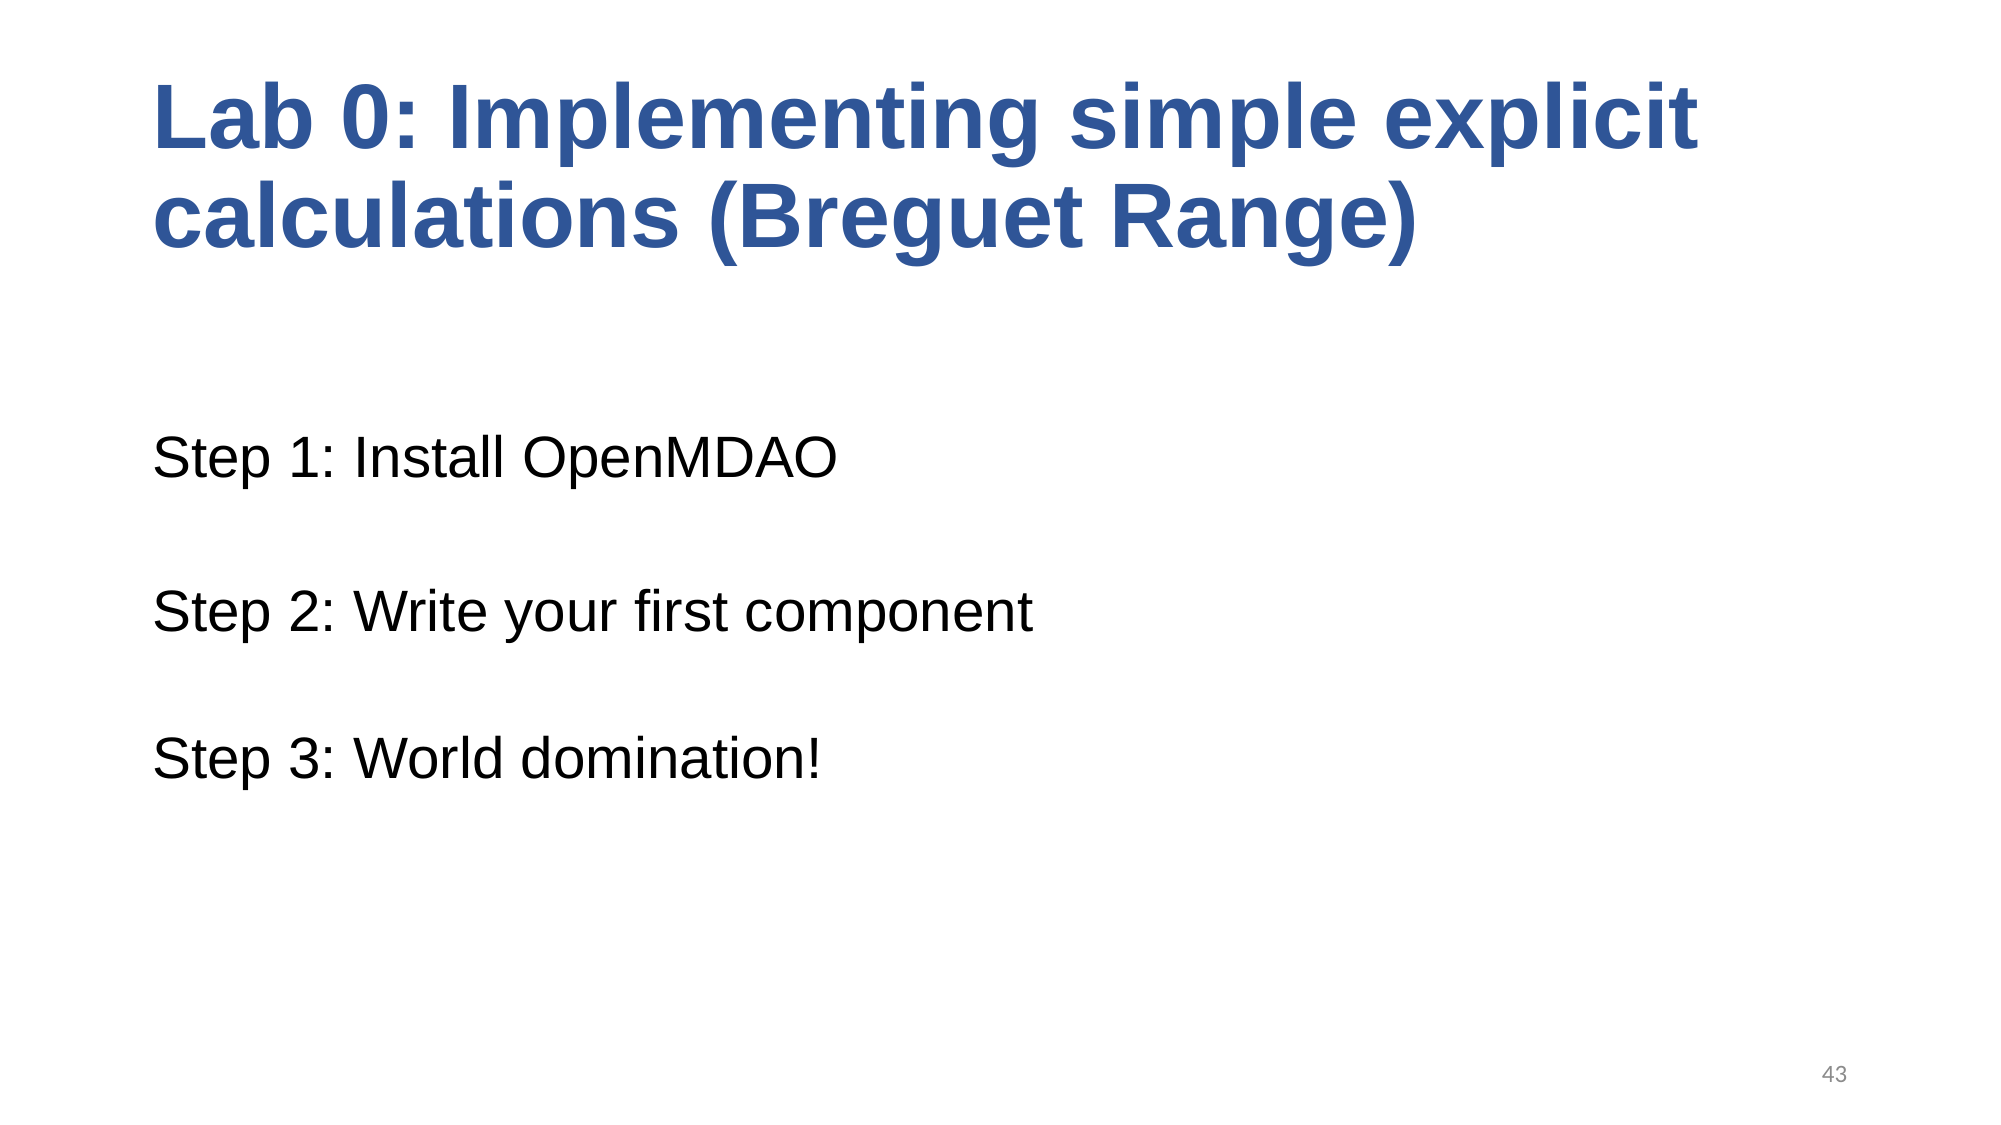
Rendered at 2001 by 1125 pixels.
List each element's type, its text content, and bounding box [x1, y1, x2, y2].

title Lab 0: Implementing simple explicit calculations (Breguet Range) [137, 59, 1863, 278]
slide_number 43 [1412, 1042, 1863, 1103]
list Step 1: Install OpenMDAO Step 2: Write your first component Step 3: World domination! [137, 419, 1863, 1014]
